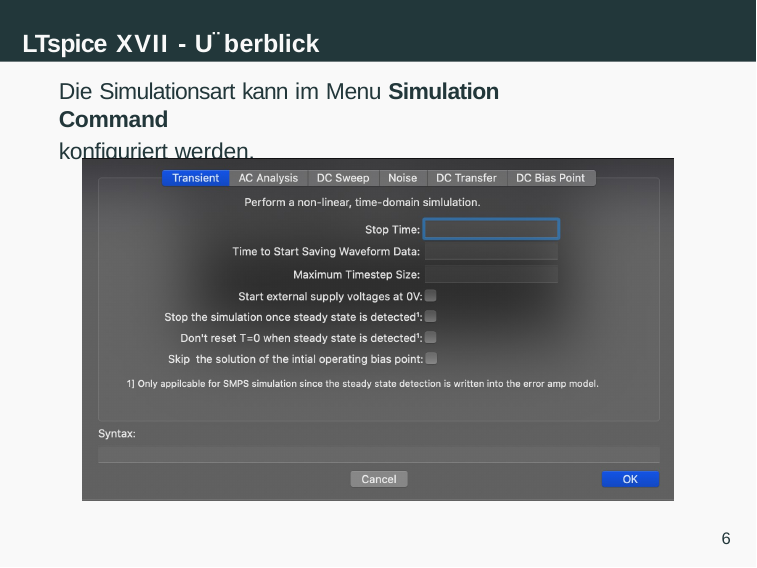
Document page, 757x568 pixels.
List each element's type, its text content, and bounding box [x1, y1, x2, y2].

slide_number 6 [715, 530, 748, 568]
picture [82, 158, 674, 501]
text_box Die Simulationsart kann im Menu Simulation Command konfiguriert werden. [56, 69, 613, 165]
text_box LTspice XVII - U¨berblick Simulationsarten [15, 12, 512, 90]
